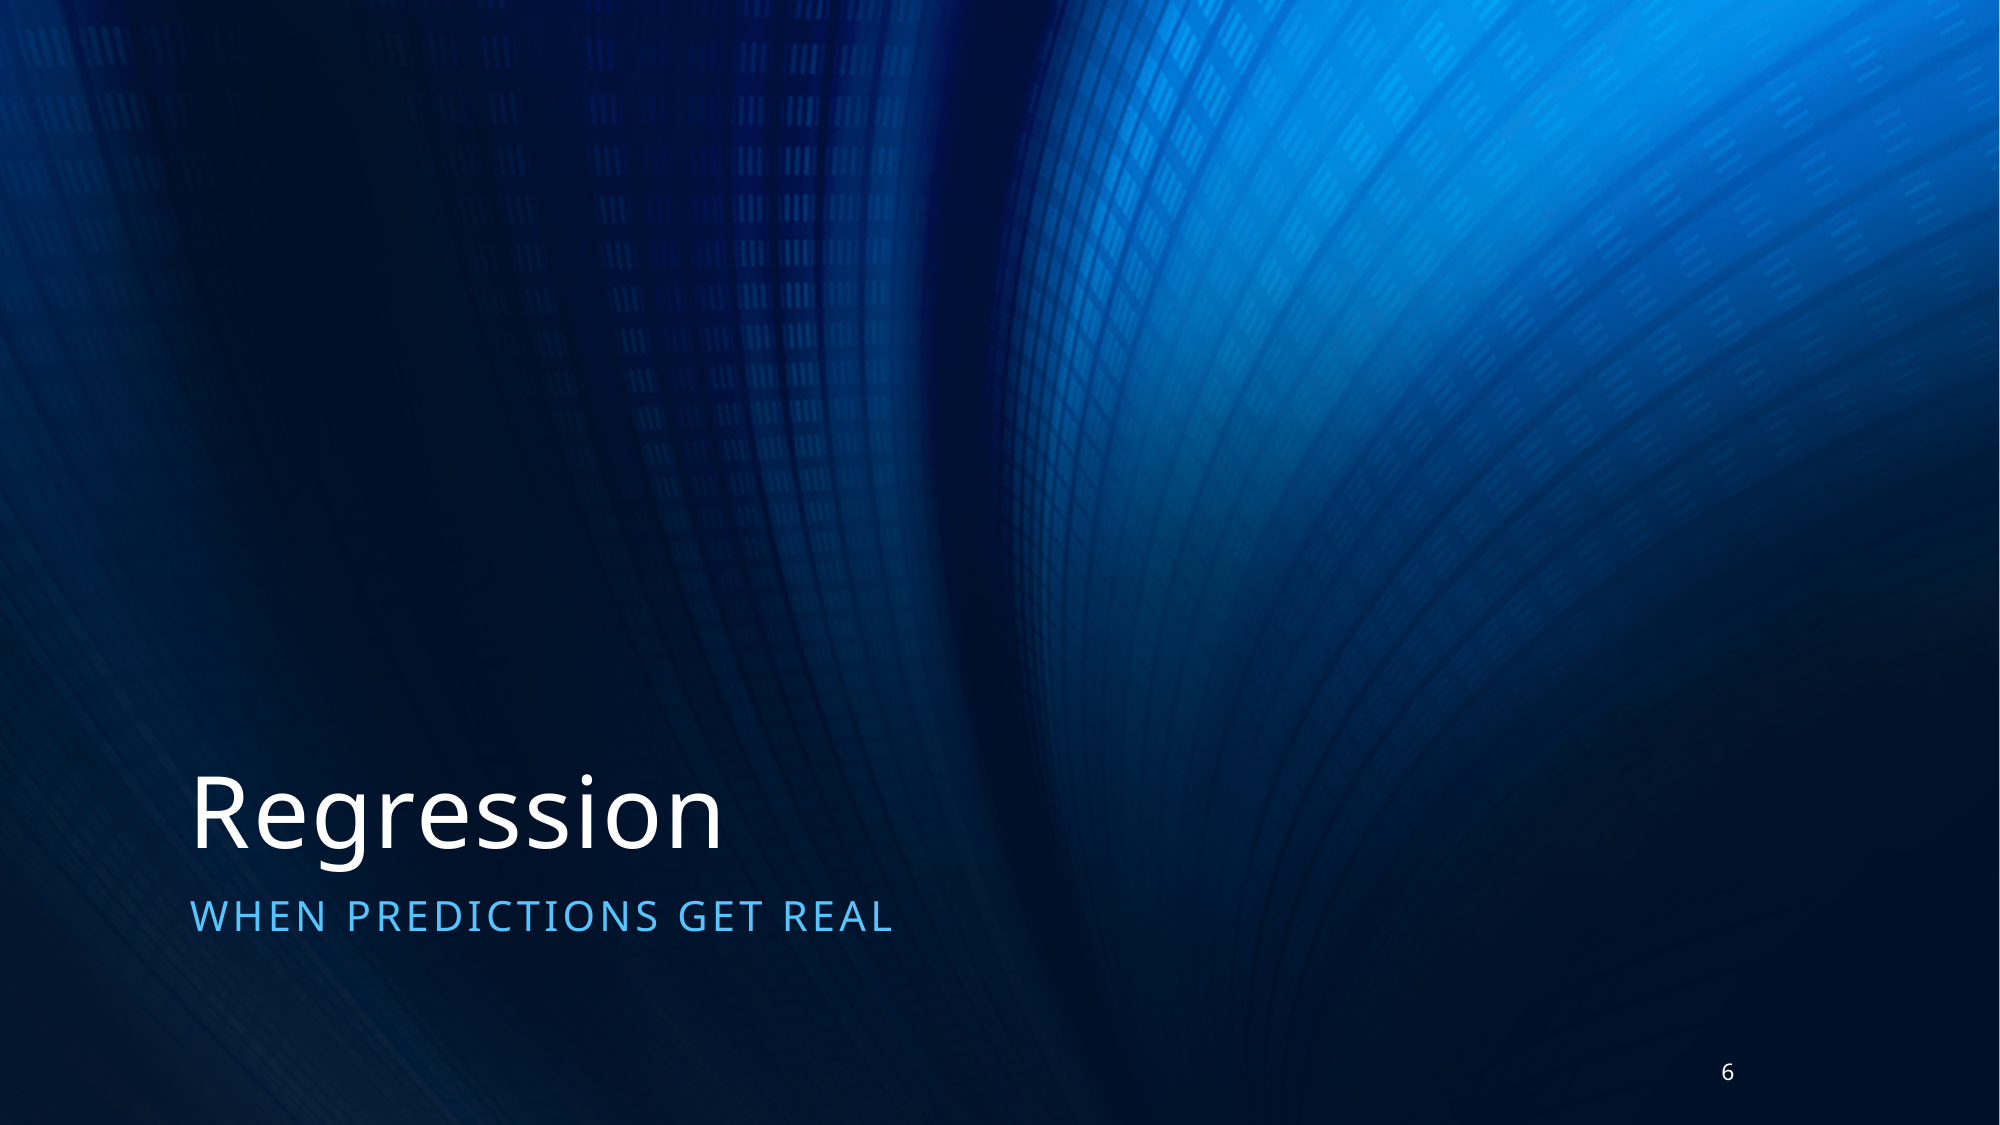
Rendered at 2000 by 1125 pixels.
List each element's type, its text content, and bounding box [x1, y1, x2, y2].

list When Predictions get real [174, 887, 1600, 988]
picture [0, 0, 2000, 1125]
slide_number 6 [1612, 1050, 1750, 1096]
title Regression [173, 412, 1600, 875]
